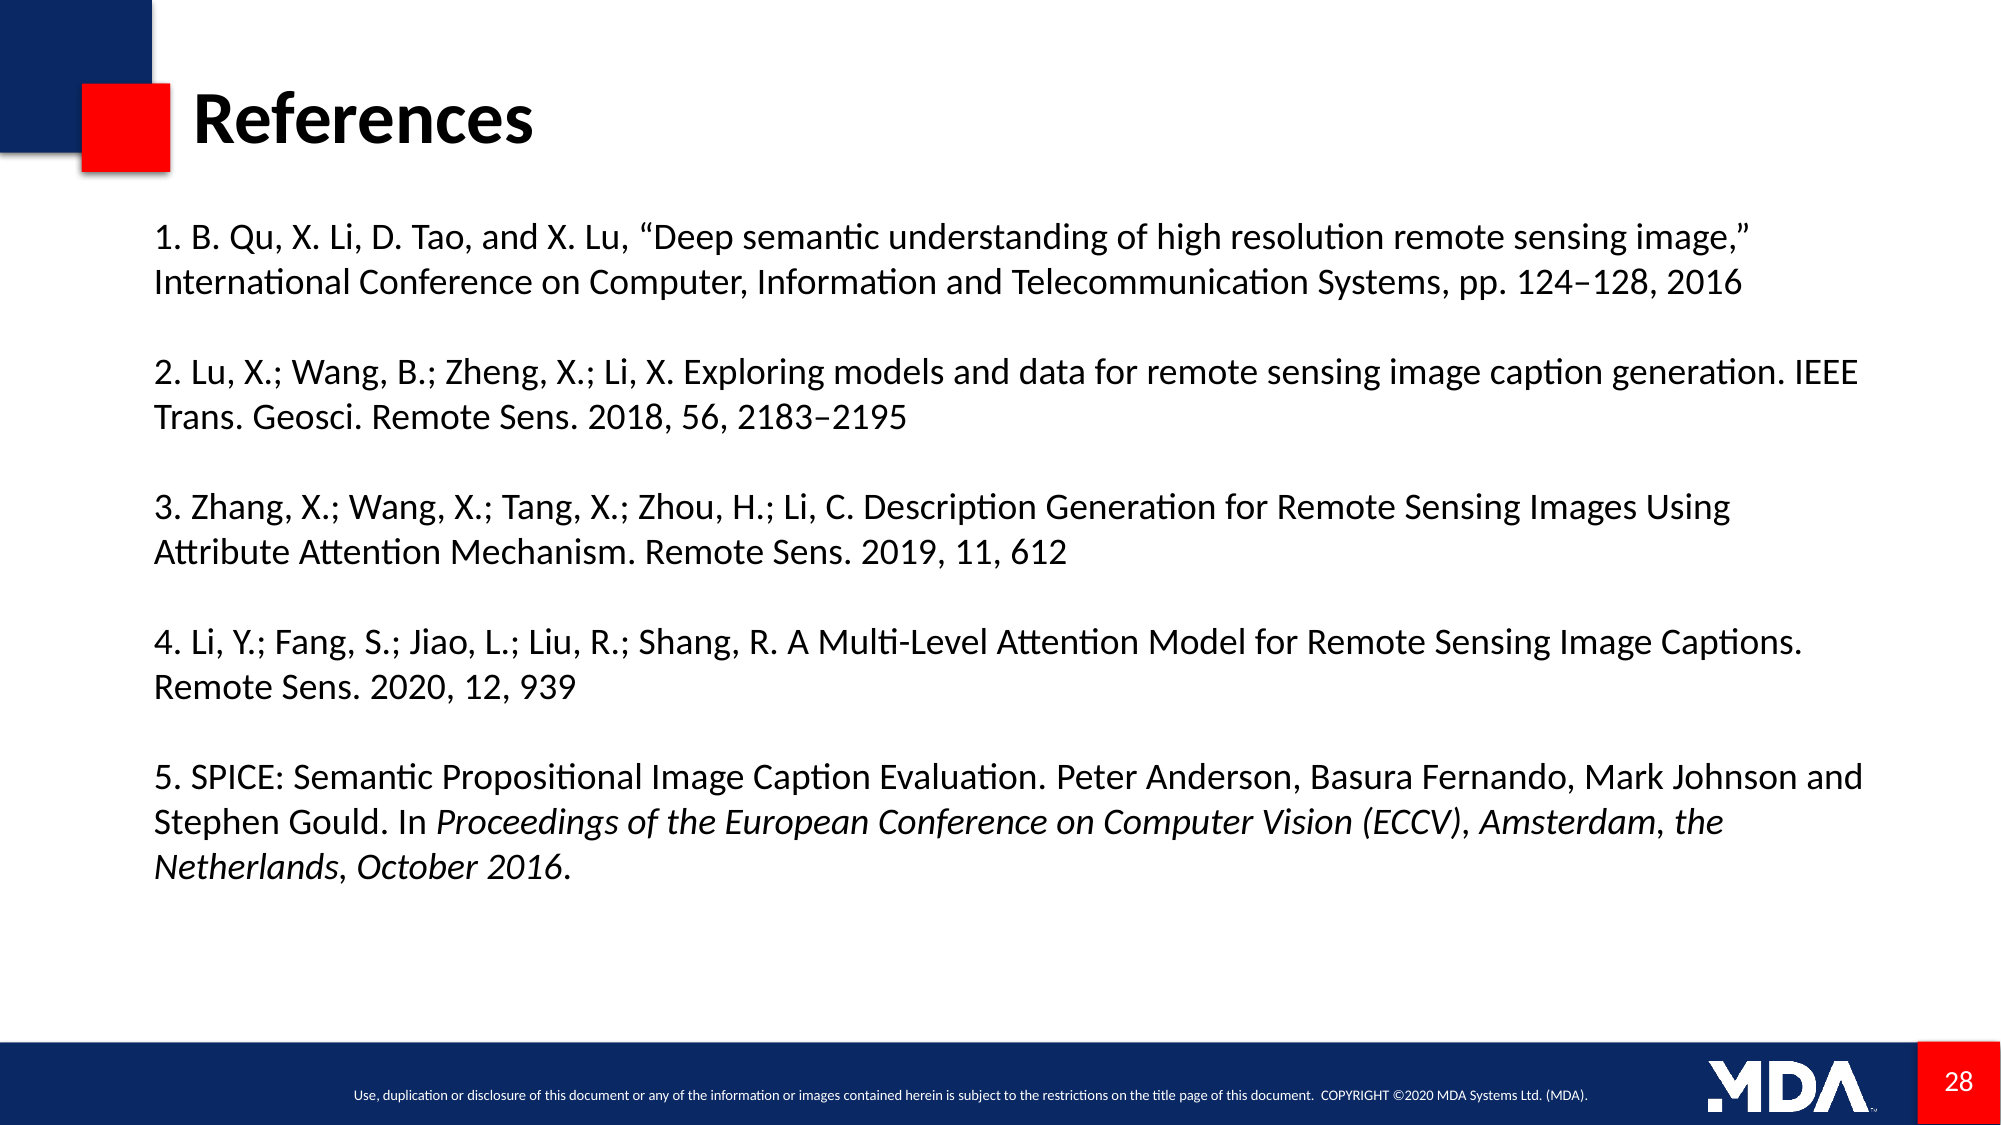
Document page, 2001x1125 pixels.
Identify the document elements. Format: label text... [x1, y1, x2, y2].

slide_number 28 [1918, 1054, 2000, 1115]
picture [1708, 1061, 1877, 1112]
footer Use, duplication or disclosure of this document or any of the information or images contained herein is subject to the restrictions on the title page of this document. COPYRIGHT ©2020 MDA Systems Ltd. (MDA). [241, 1050, 1705, 1111]
title References [178, 60, 1822, 179]
text_box 1. B. Qu, X. Li, D. Tao, and X. Lu, “Deep semantic understanding of high resolution remote sensing image,” International Conference on Computer, Information and Telecommunication Systems, pp. 124–128, 2016 2. Lu, X.; Wang, B.; Zheng, X.; Li, X. Exploring models and data for remote sensing image caption generation. IEEE Trans. Geosci. Remote Sens. 2018, 56, 2183–2195 3. Zhang, X.; Wang, X.; Tang, X.; Zhou, H.; Li, C. Description Generation for Remote Sensing Images Using Attribute Attention Mechanism. Remote Sens. 2019, 11, 612 4. Li, Y.; Fang, S.; Jiao, L.; Liu, R.; Shang, R. A Multi-Level Attention Model for Remote Sensing Image Captions. Remote Sens. 2020, 12, 939 5. SPICE: Semantic Propositional Image Caption Evaluation. Peter Anderson, Basura Fernando, Mark Johnson and Stephen Gould. In Proceedings of the European Conference on Computer Vision (ECCV), Amsterdam, the Netherlands, October 2016. [139, 204, 1883, 894]
